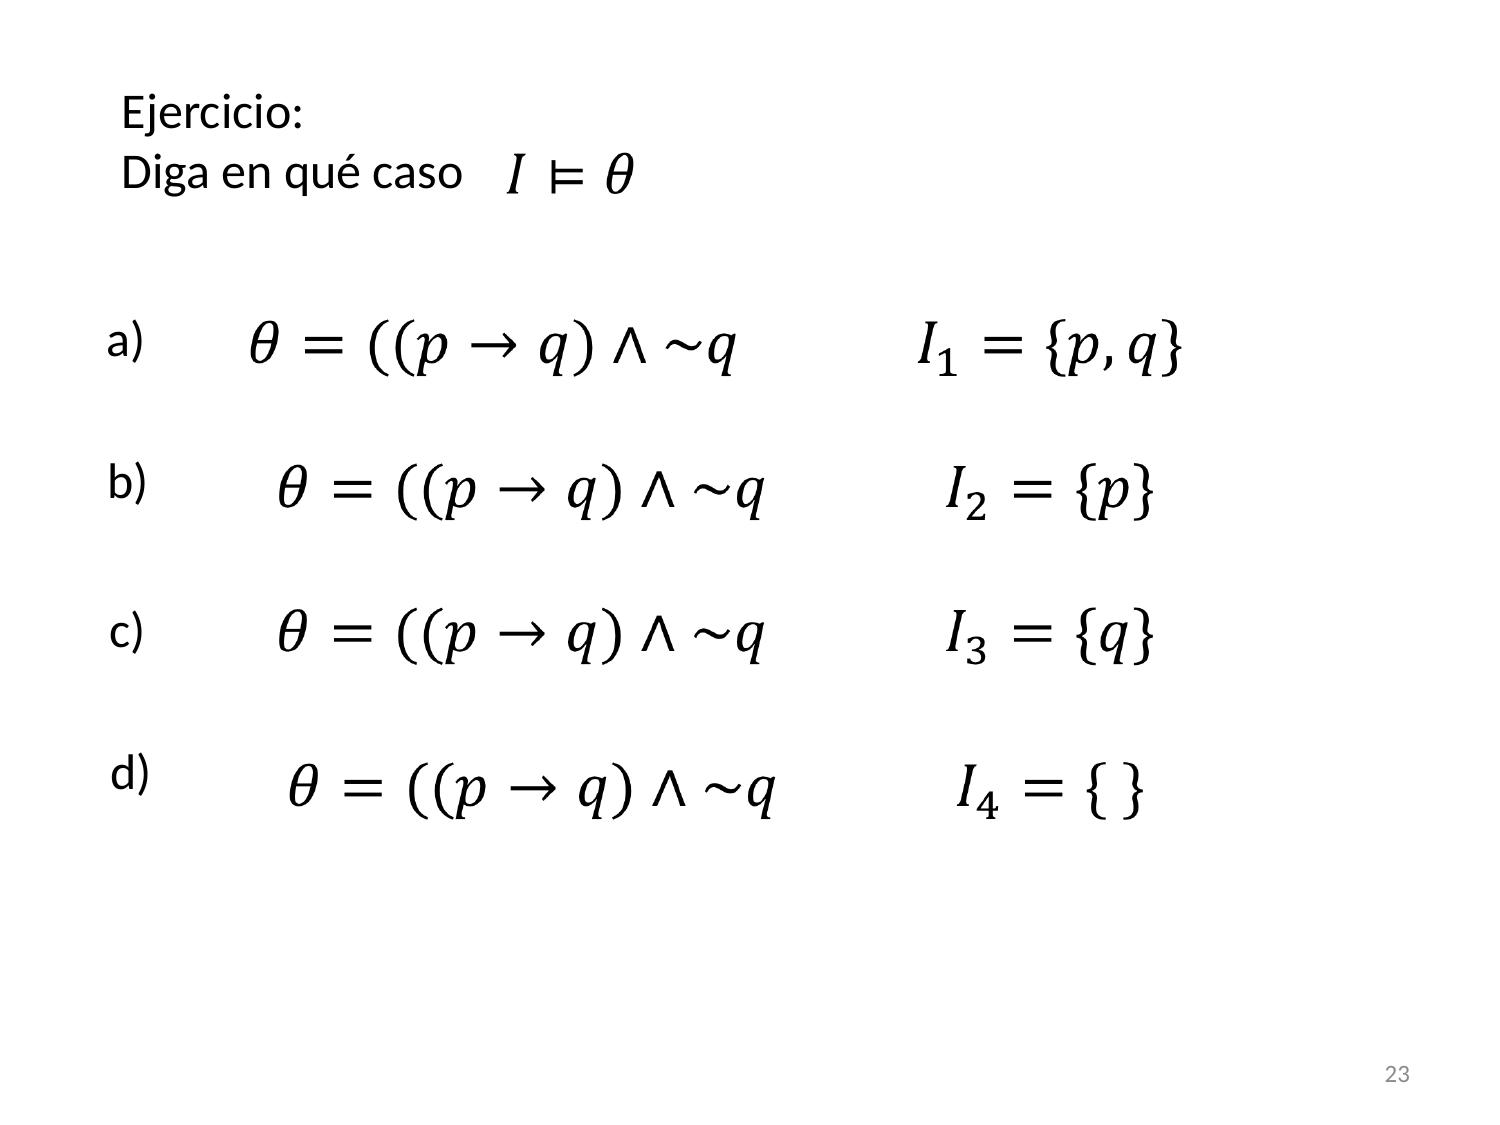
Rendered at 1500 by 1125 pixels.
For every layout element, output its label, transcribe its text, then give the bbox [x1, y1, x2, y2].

text_box a) [91, 299, 170, 375]
slide_number 23 [1074, 1042, 1425, 1103]
text_box Ejercicio: Diga en qué caso [107, 71, 877, 207]
text_box d) [95, 732, 164, 808]
text_box b) [92, 441, 164, 517]
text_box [169, 311, 1263, 821]
text_box c) [94, 590, 164, 666]
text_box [128, 138, 1015, 208]
